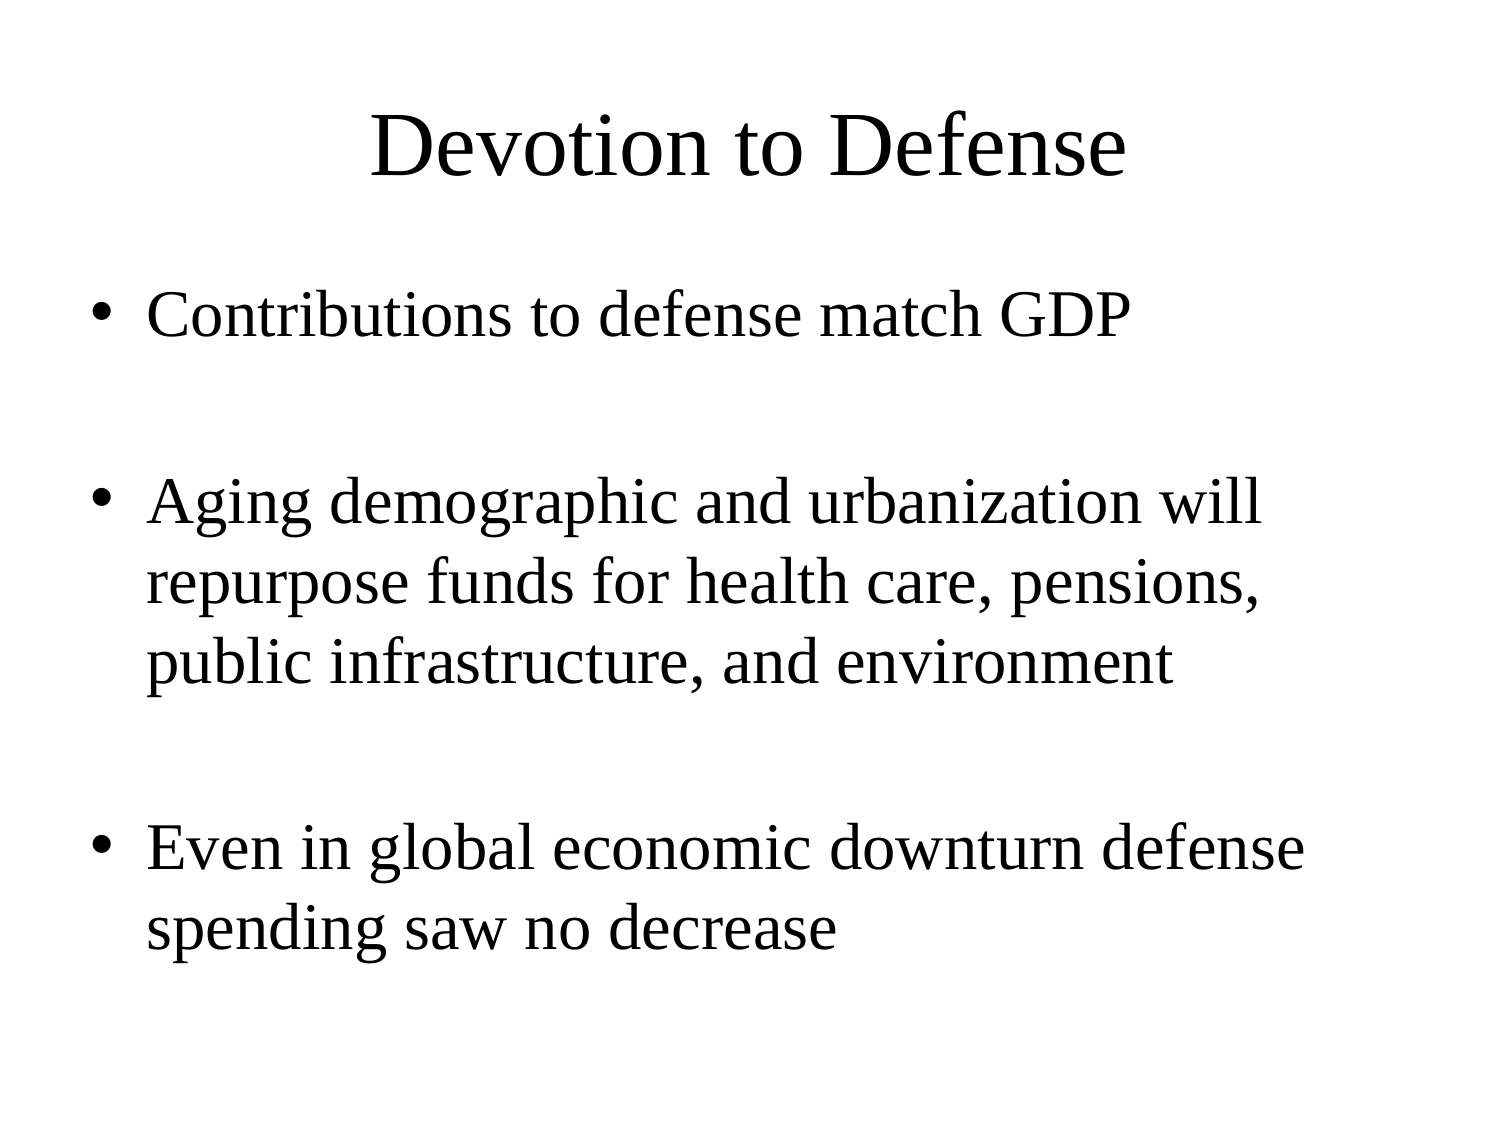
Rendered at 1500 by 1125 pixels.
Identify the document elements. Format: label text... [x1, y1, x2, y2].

title Devotion to Defense [75, 45, 1425, 233]
list Contributions to defense match GDP Aging demographic and urbanization will repurpose funds for health care, pensions, public infrastructure, and environment Even in global economic downturn defense spending saw no decrease [75, 262, 1425, 1005]
